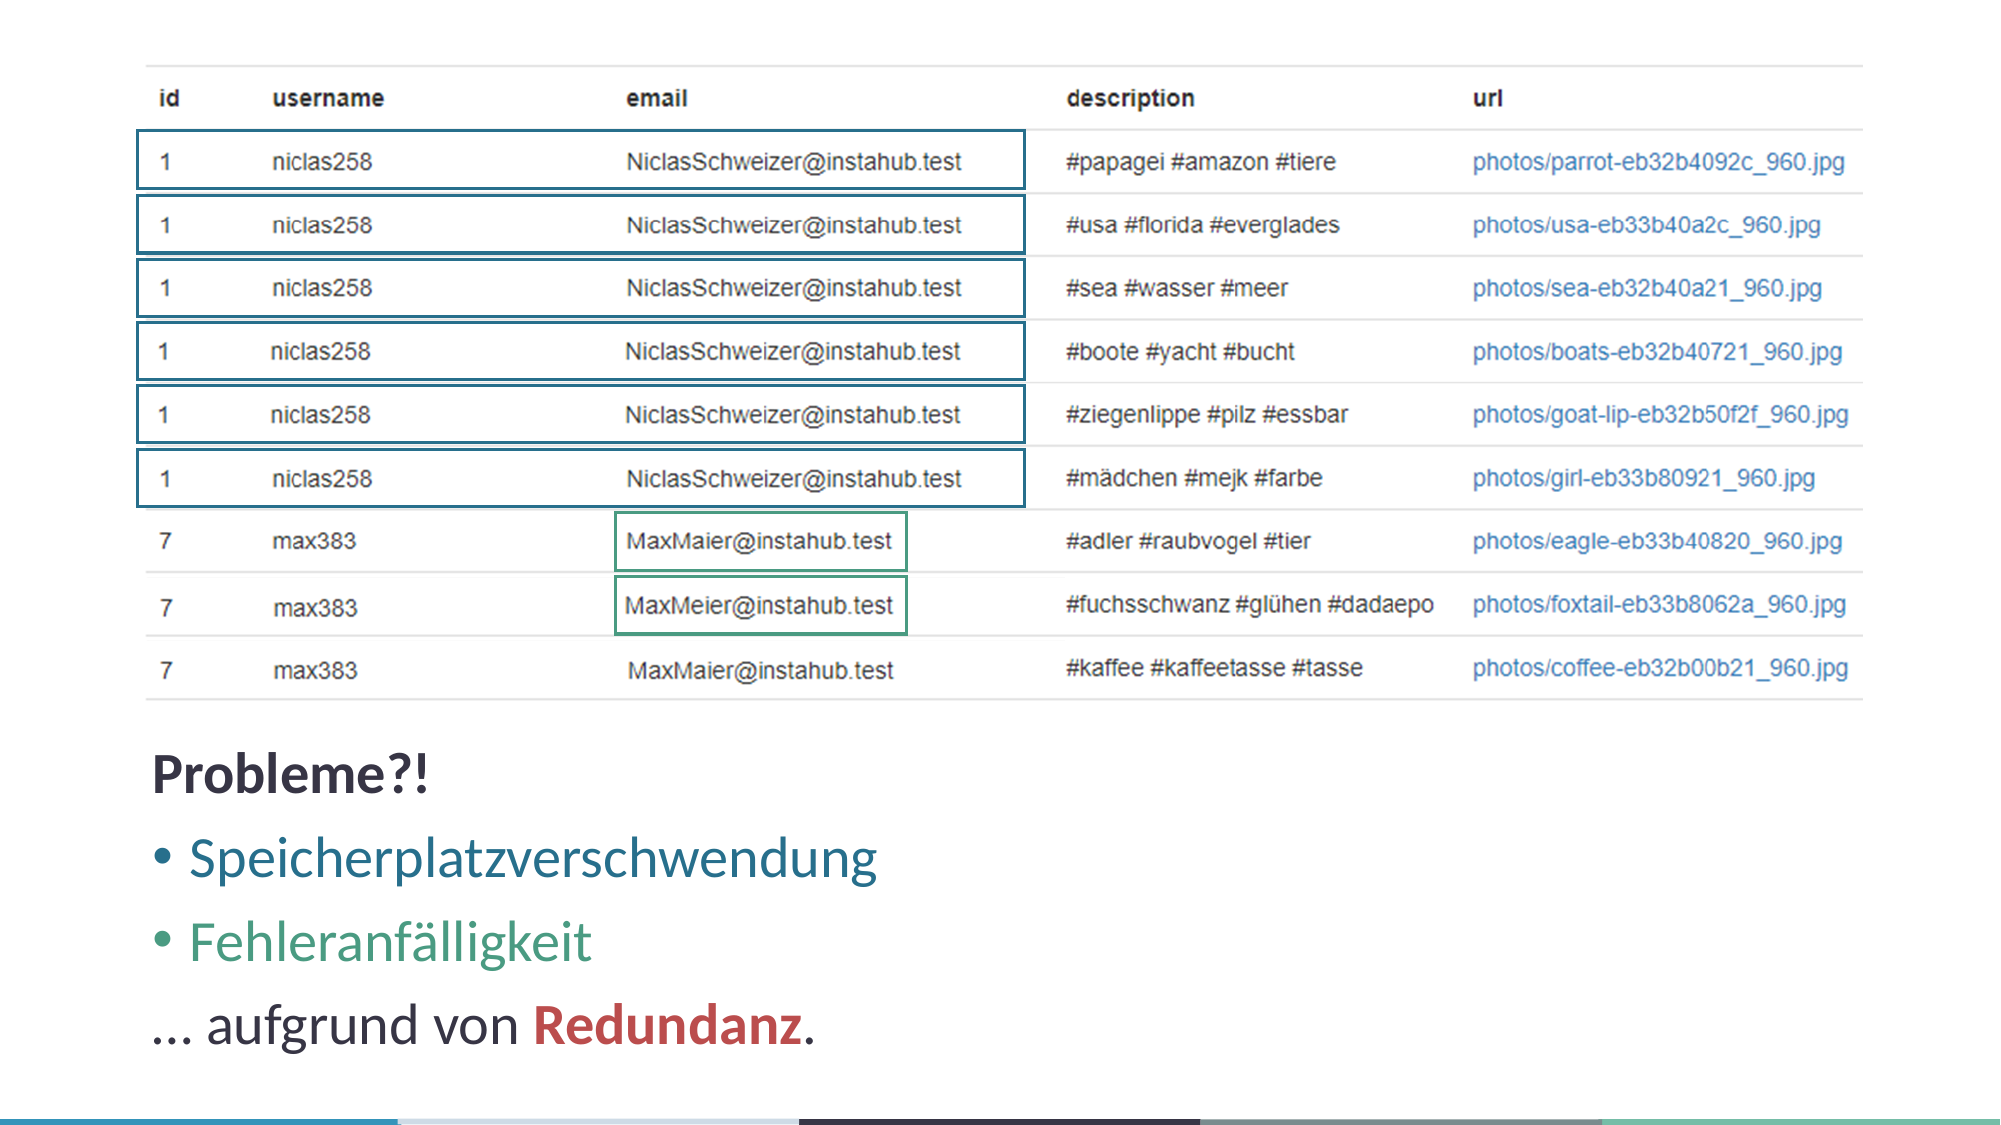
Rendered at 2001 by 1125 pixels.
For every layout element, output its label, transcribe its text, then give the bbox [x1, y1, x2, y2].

picture [137, 60, 1863, 706]
list Probleme?! Speicherplatzverschwendung Fehleranfälligkeit … aufgrund von Redundanz. [137, 706, 1863, 1066]
